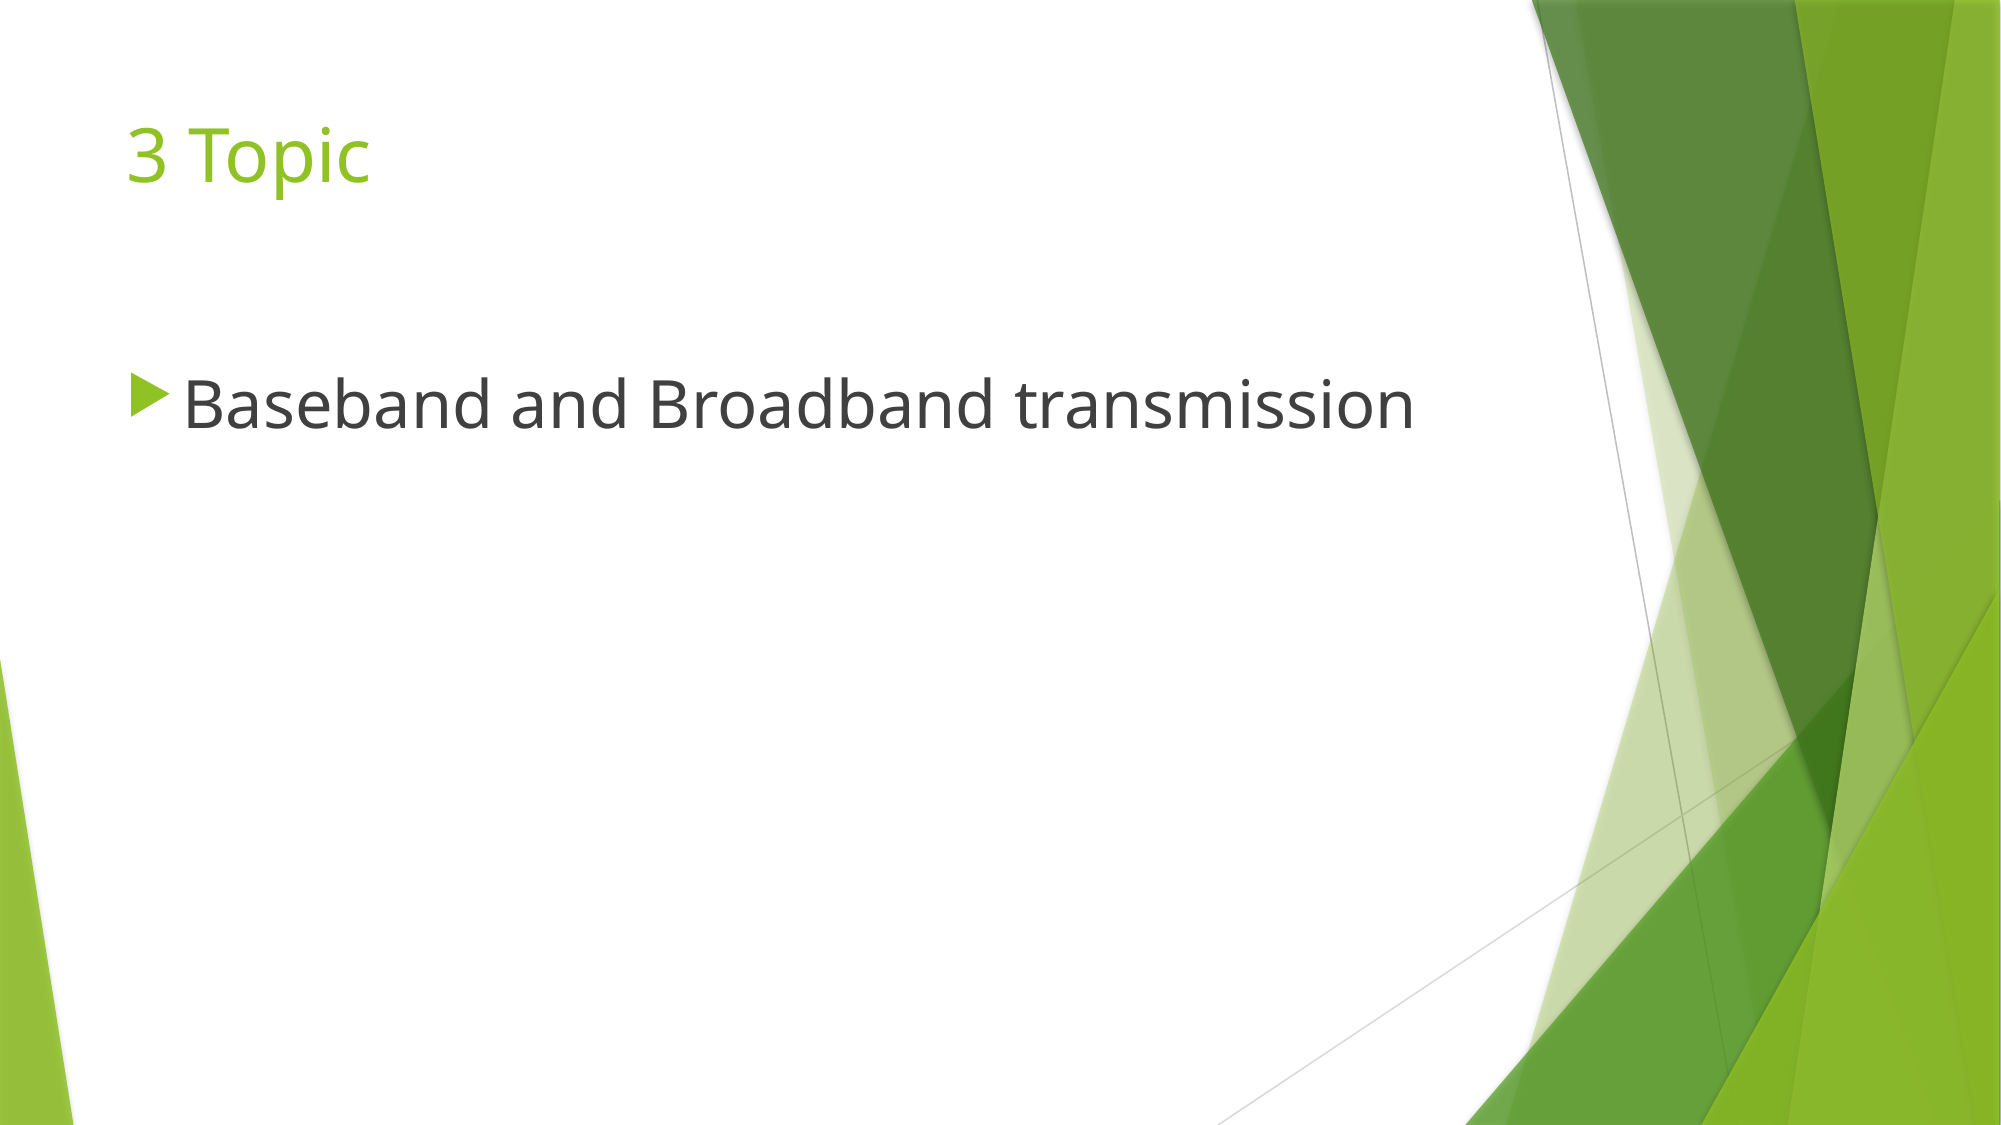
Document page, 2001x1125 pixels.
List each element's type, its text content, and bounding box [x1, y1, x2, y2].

list Baseband and Broadband transmission [111, 354, 1522, 992]
title 3 Topic [111, 99, 1522, 317]
